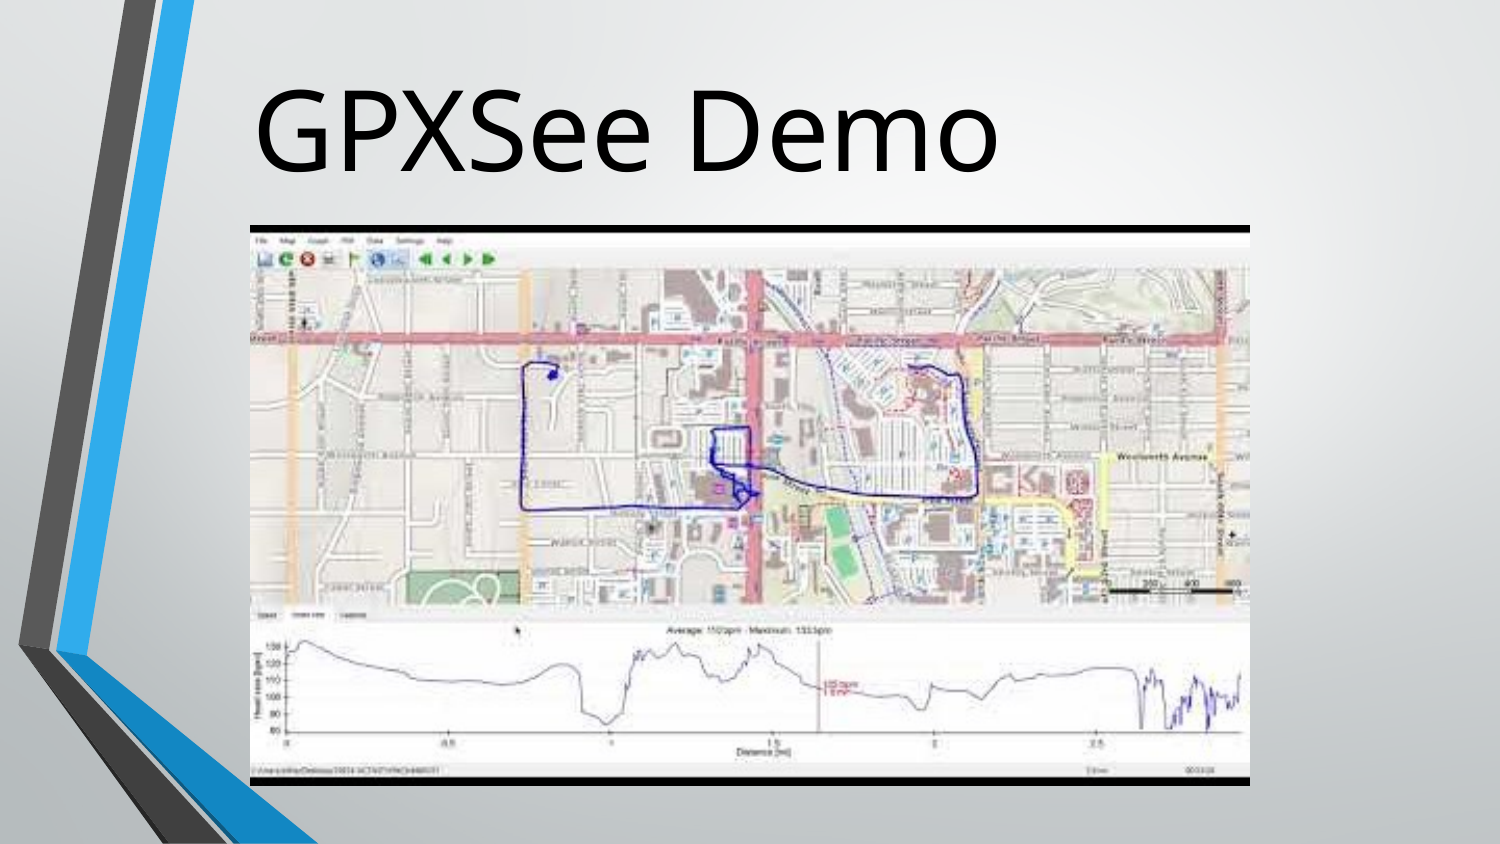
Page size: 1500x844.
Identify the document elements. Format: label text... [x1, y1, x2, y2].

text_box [249, 224, 1251, 787]
title GPXSee Demo [208, 18, 1019, 202]
